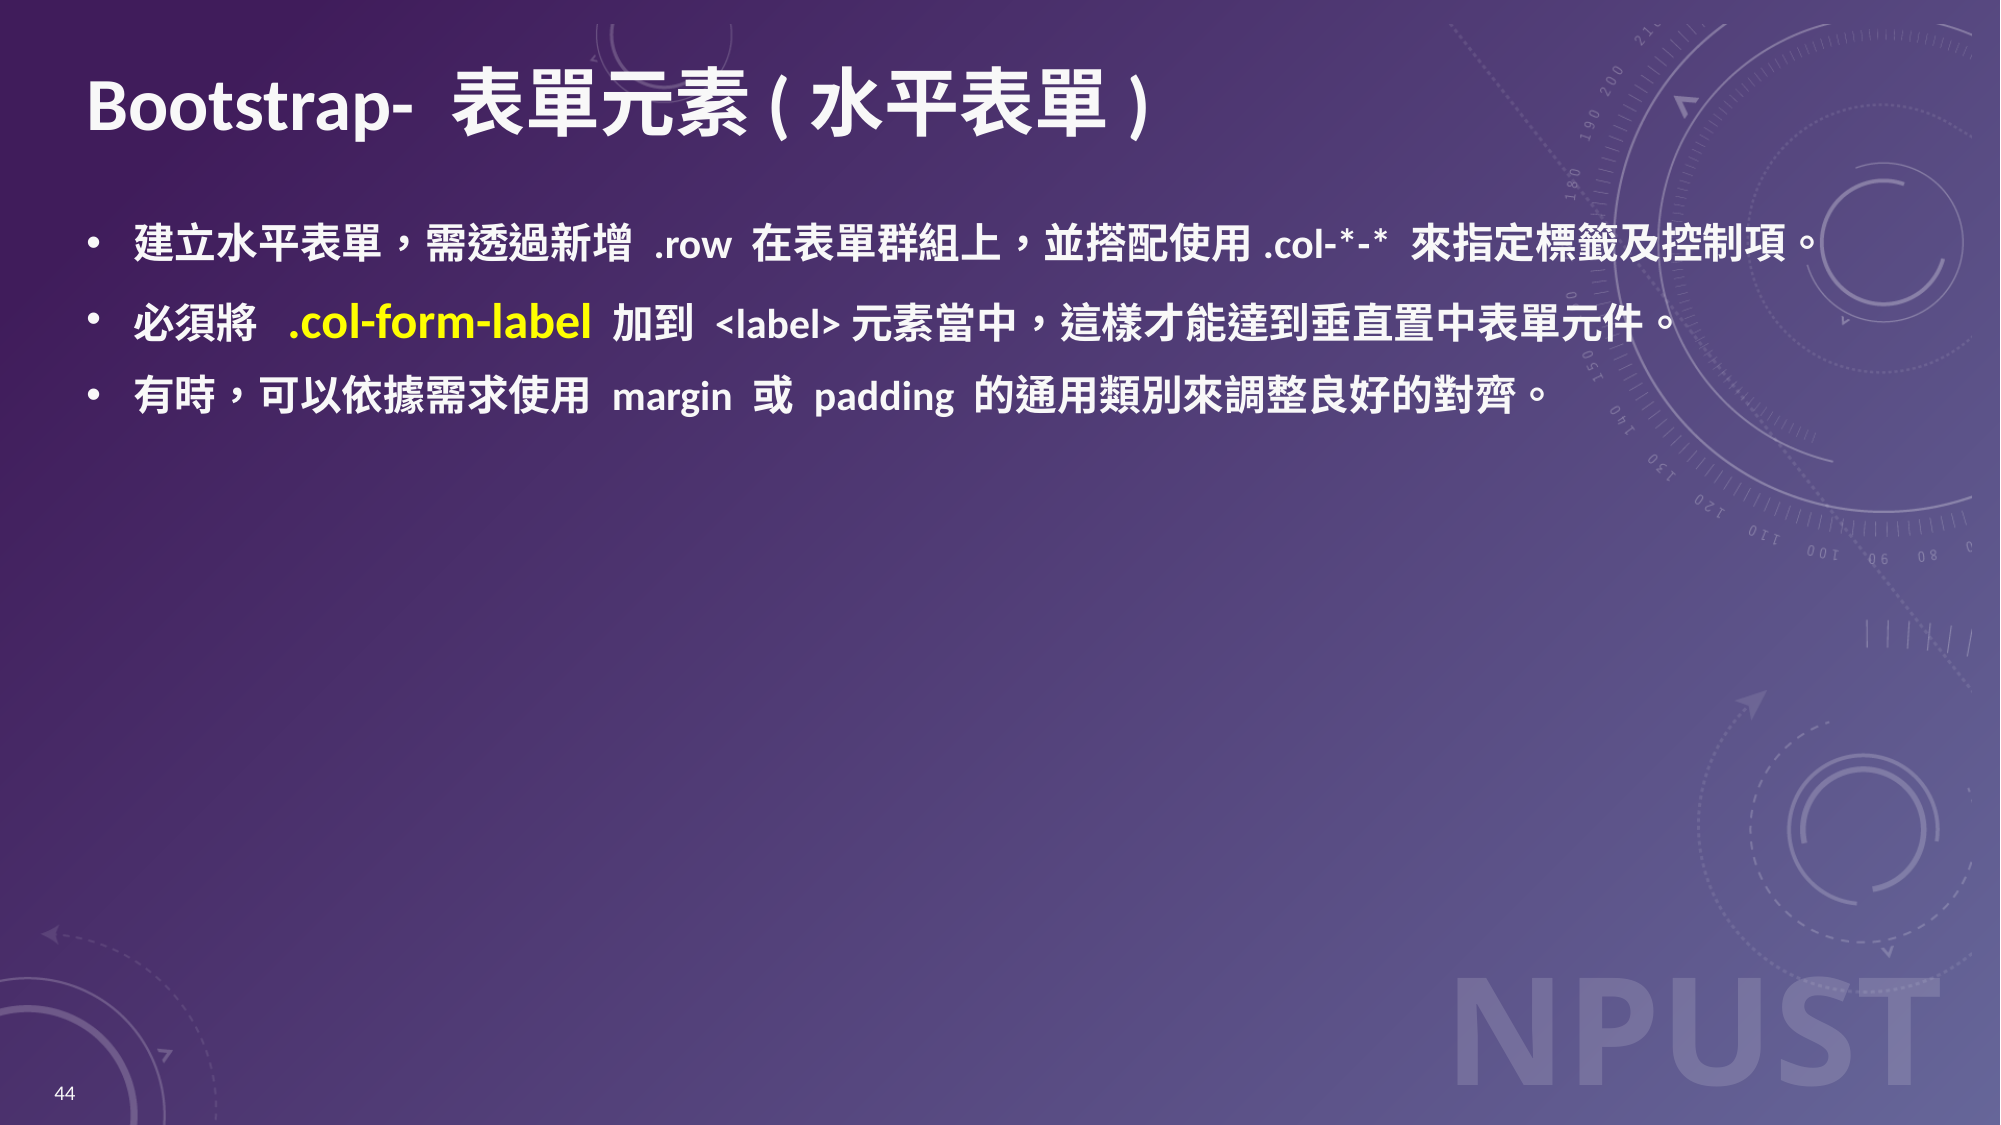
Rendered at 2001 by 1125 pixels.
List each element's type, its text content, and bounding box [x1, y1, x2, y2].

title Bootstrap- 表單元素(水平表單) [71, 24, 1909, 177]
slide_number 44 [0, 1060, 91, 1123]
picture [0, 24, 1972, 1125]
list 建立水平表單，需透過新增 .row 在表單群組上，並搭配使用.col-*-* 來指定標籤及控制項。 必須將 .col-form-label 加到 <label>元素當中，這樣才能達到垂直置中表單元件。 有時，可以依據需求使用 margin 或 padding 的通用類別來調整良好的對齊。 [71, 209, 1909, 1034]
